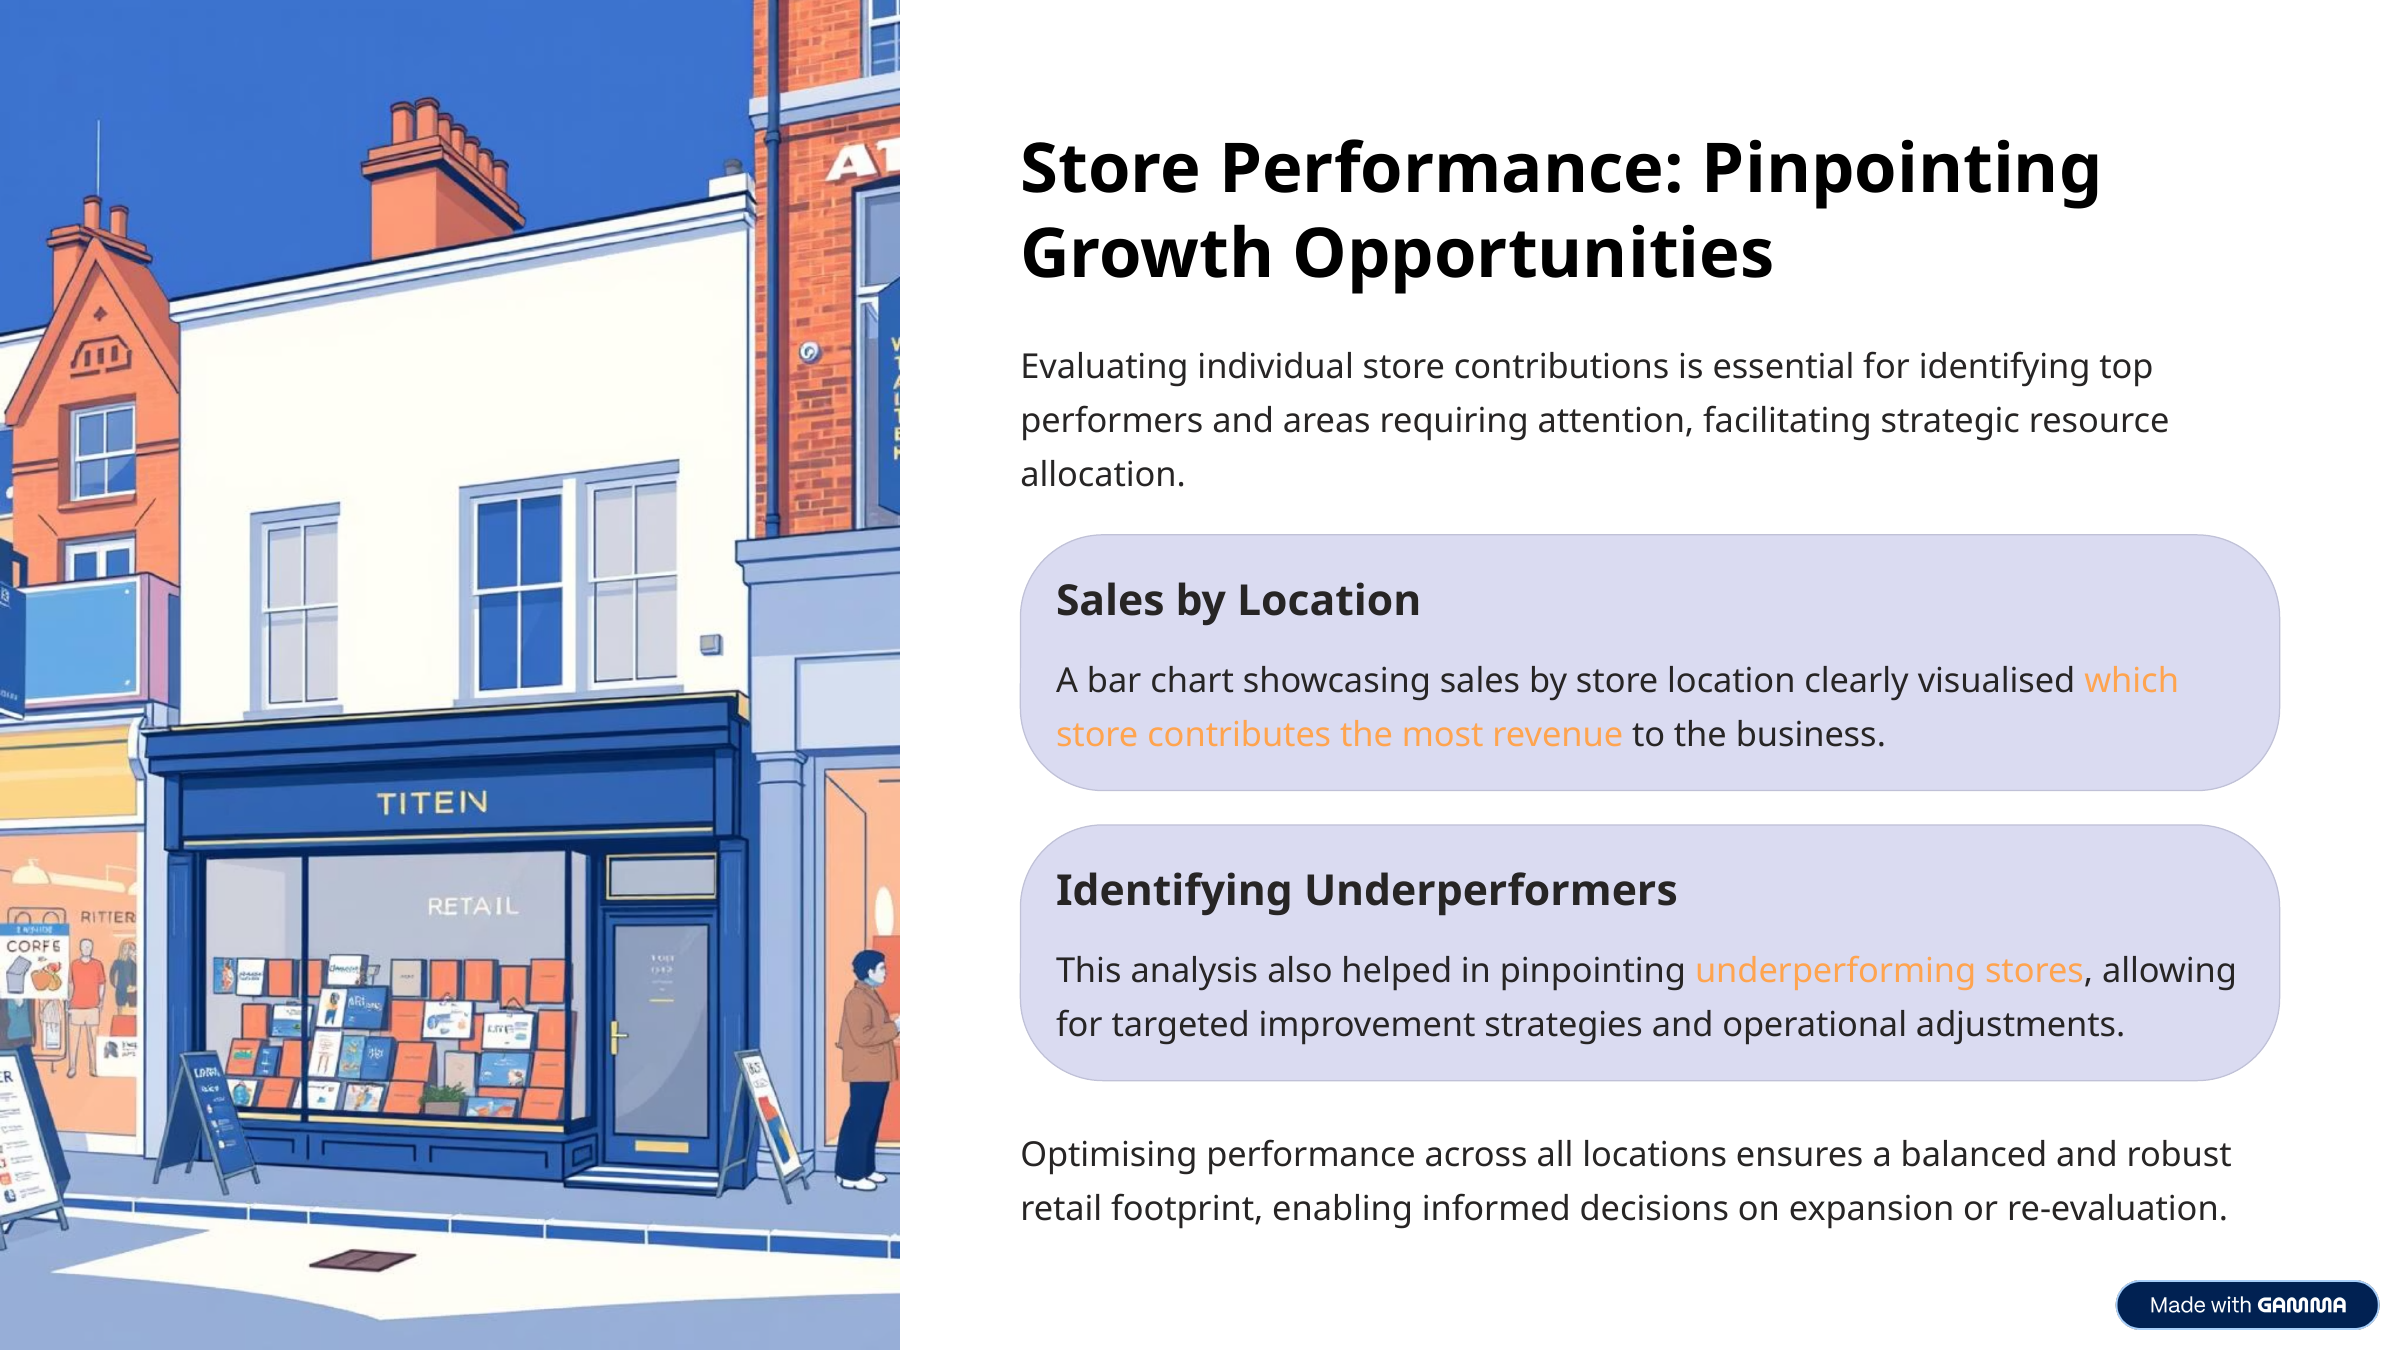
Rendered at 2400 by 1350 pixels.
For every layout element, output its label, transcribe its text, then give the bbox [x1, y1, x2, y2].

text_box [1020, 534, 2280, 791]
text_box Store Performance: Pinpointing Growth Opportunities [1020, 120, 2280, 293]
text_box Optimising performance across all locations ensures a balanced and robust retail footprint, enabling informed decisions on expansion or re-evaluation. [1020, 1119, 2280, 1230]
text_box [1020, 824, 2280, 1081]
text_box A bar chart showcasing sales by store location clearly visualised which store contributes the most revenue to the business. [1055, 644, 2244, 755]
text_box This analysis also helped in pinpointing underperforming stores, allowing for targeted improvement strategies and operational adjustments. [1055, 935, 2244, 1045]
text_box Sales by Location [1056, 570, 1486, 625]
picture [2106, 1271, 2389, 1339]
picture [0, 0, 900, 1350]
text_box Identifying Underperformers [1055, 860, 1660, 915]
text_box Evaluating individual store contributions is essential for identifying top performers and areas requiring attention, facilitating strategic resource allocation. [1020, 331, 2280, 497]
